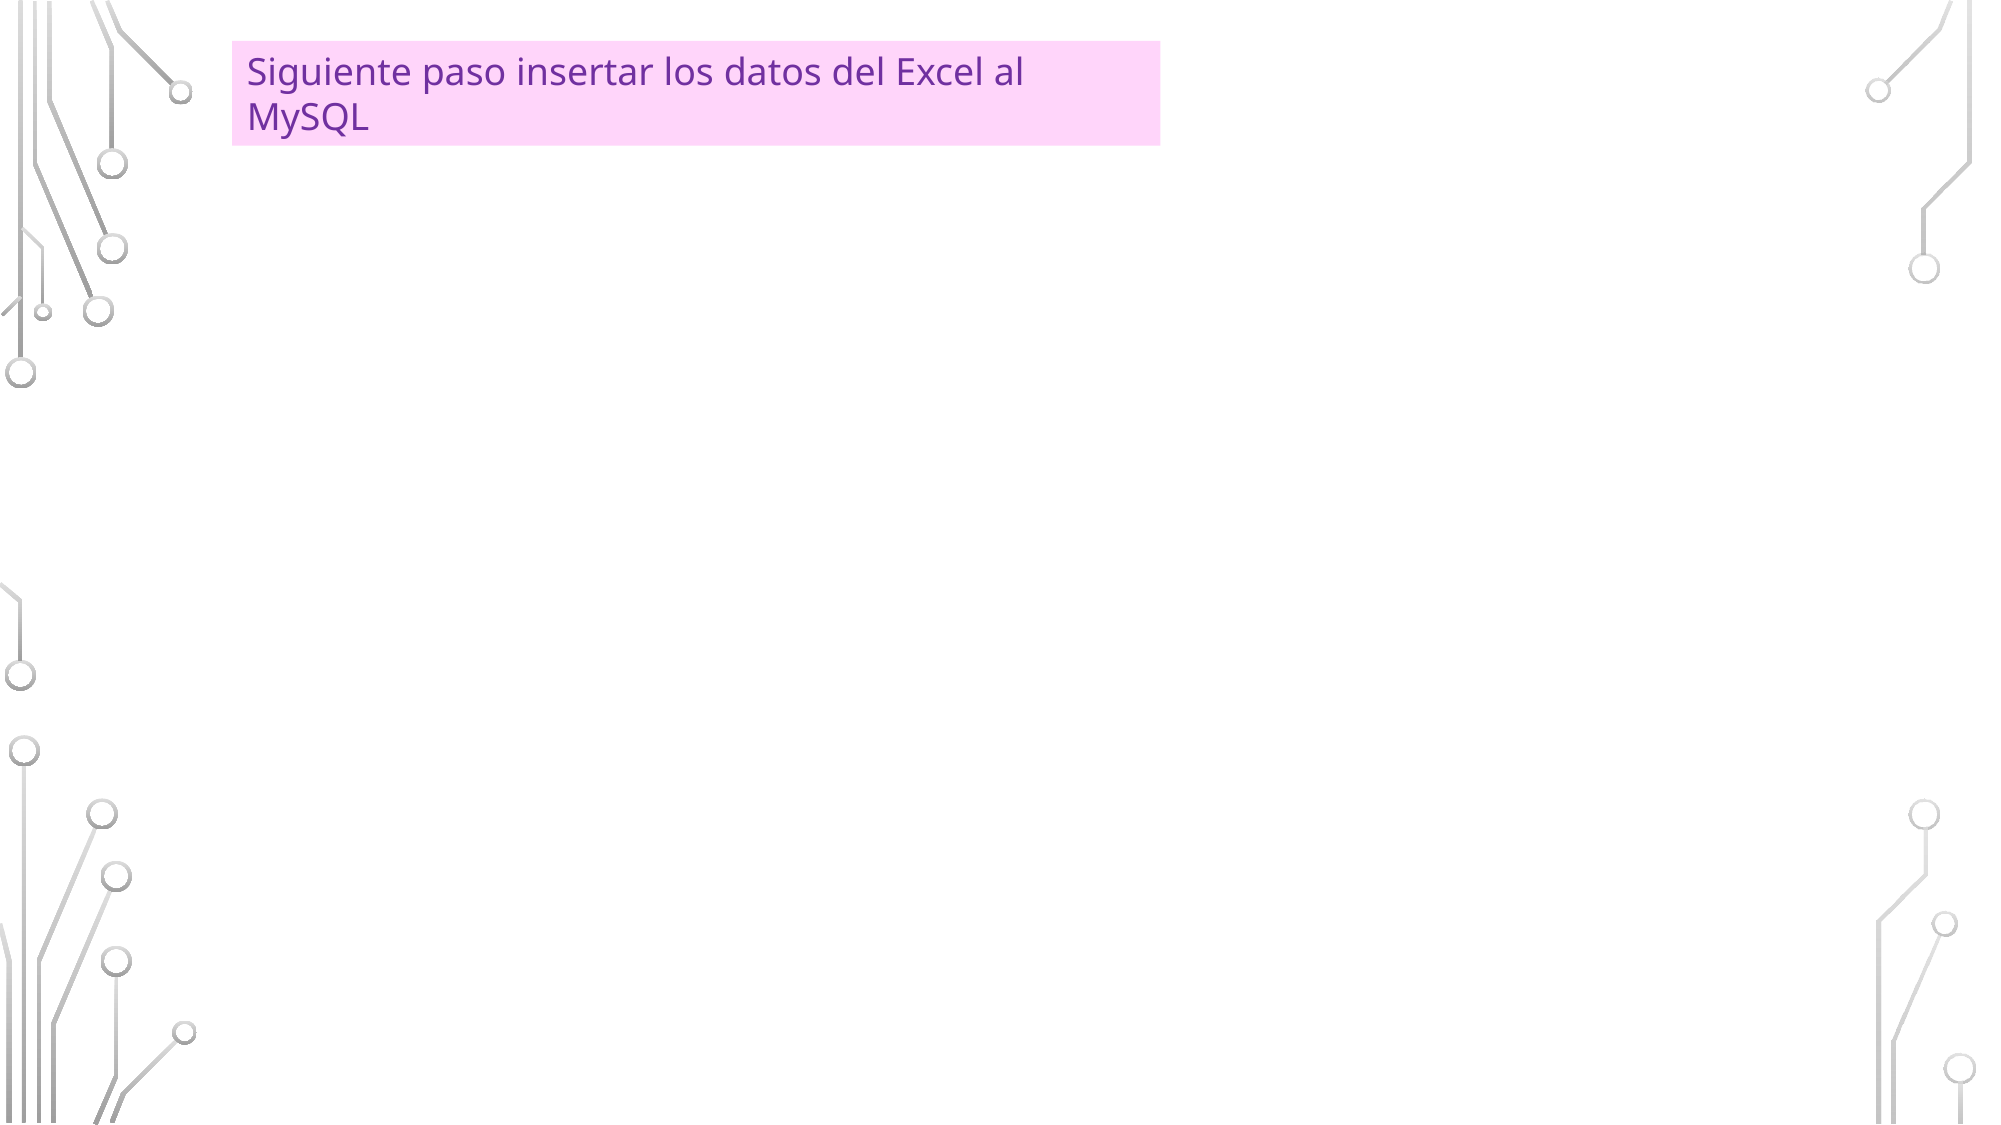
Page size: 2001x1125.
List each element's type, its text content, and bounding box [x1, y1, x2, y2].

text_box Siguiente paso insertar los datos del Excel al MySQL [232, 40, 1161, 146]
